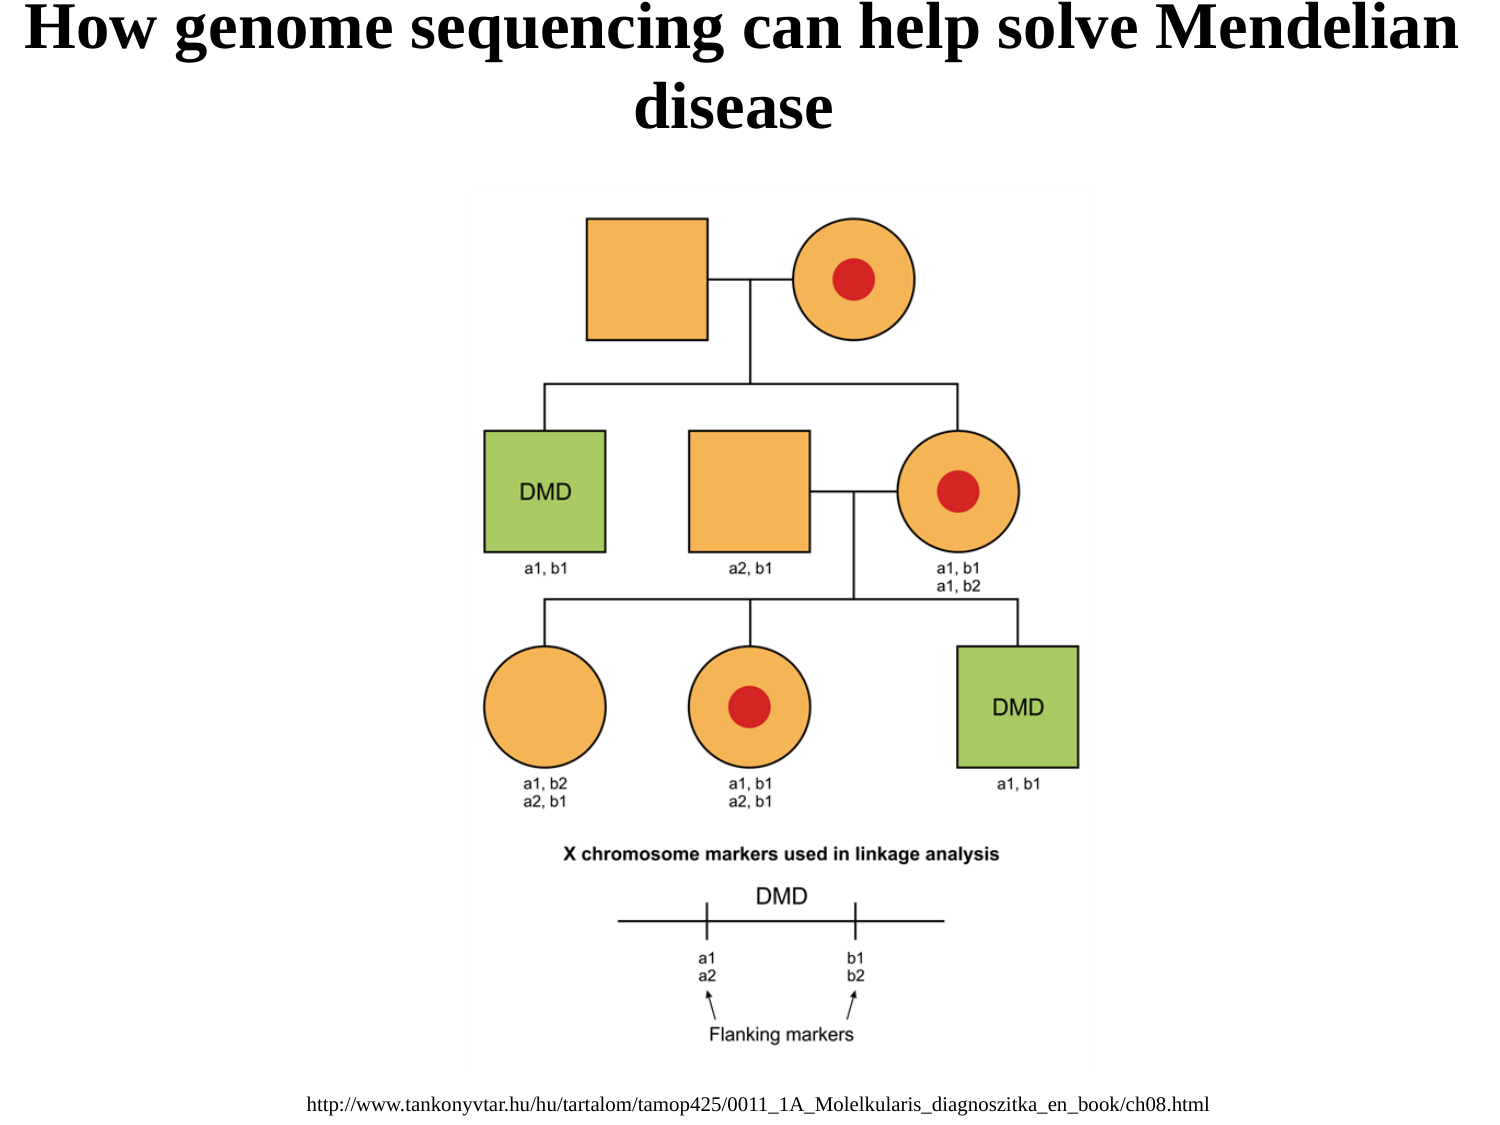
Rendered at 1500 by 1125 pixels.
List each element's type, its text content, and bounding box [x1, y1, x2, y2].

text_box How genome sequencing can help solve Mendelian disease [0, 2, 1500, 122]
picture [469, 189, 1094, 1070]
text_box http://www.tankonyvtar.hu/hu/tartalom/tamop425/0011_1A_Molelkularis_diagnoszitka_en_book/ch08.html [291, 1083, 1252, 1124]
